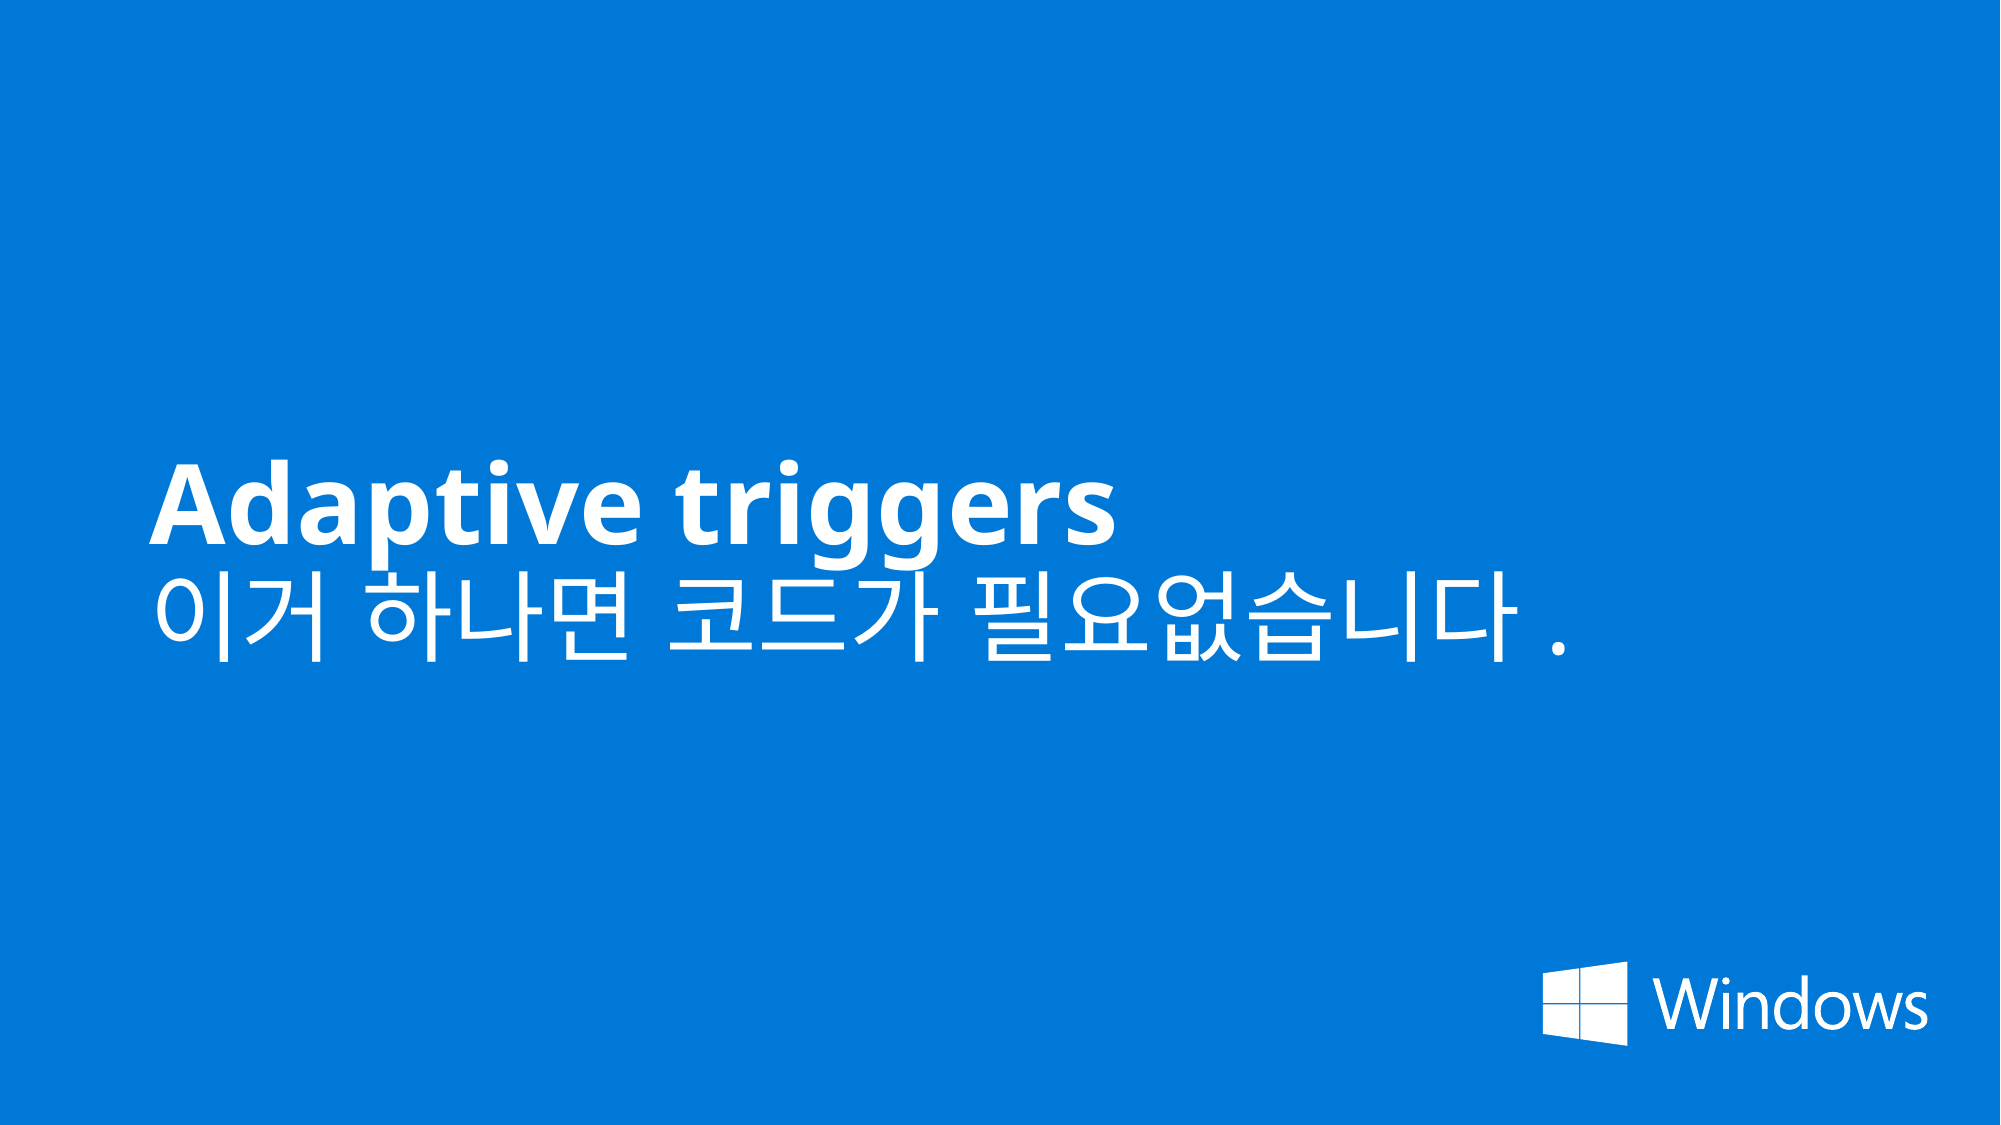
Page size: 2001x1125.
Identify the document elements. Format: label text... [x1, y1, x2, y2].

title Adaptive triggers 이거 하나면 코드가 필요없습니다. [127, 429, 1954, 696]
